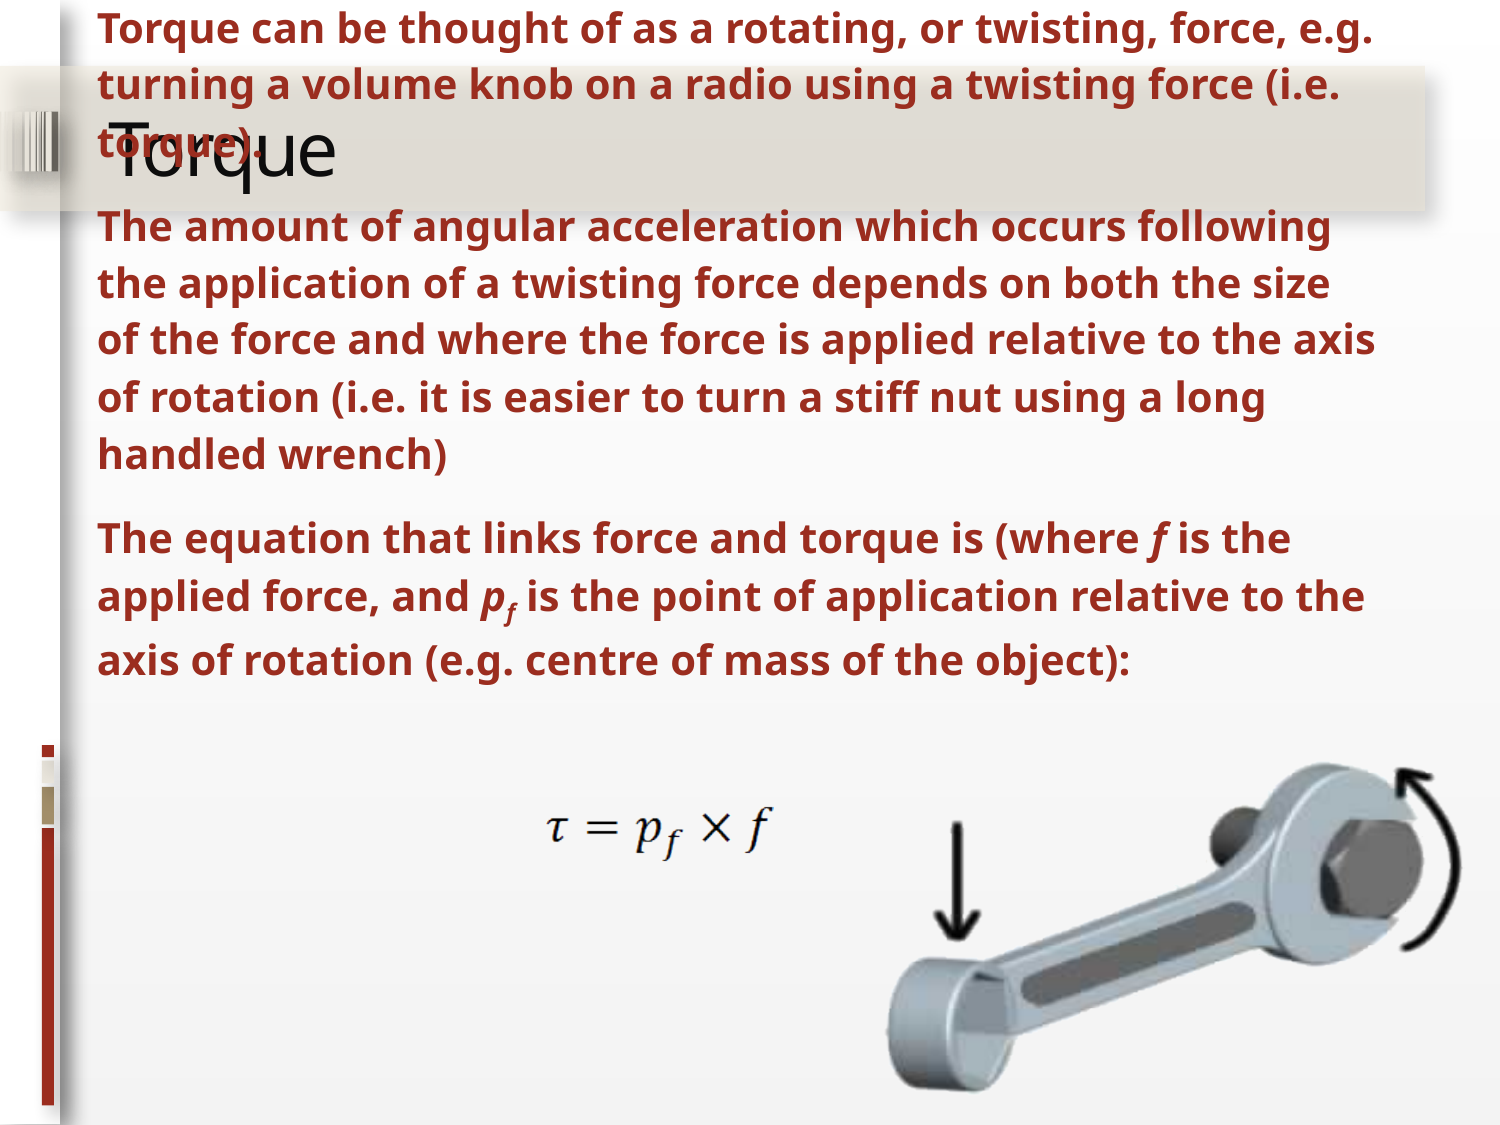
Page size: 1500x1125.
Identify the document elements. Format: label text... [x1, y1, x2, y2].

picture [546, 796, 774, 871]
text_box Torque [93, 93, 1395, 142]
text_box [0, 0, 1500, 75]
text_box [733, 75, 767, 87]
list Torque can be thought of as a rotating, or twisting, force, e.g. turning a volume knob on a radio using a twisting force (i.e. torque). The amount of angular acceleration which occurs following the application of a twisting force depends on both the size of the force and where the force is applied relative to the axis of rotation (i.e. it is easier to turn a stiff nut using a long handled wrench) The equation that links force and torque is (where f is the applied force, and pf is the point of application relative to the axis of rotation (e.g. centre of mass of the object): [82, 234, 1395, 528]
text_box Torque [93, 154, 1395, 165]
picture [831, 726, 1466, 1122]
text_box Torque [93, 166, 1395, 234]
text_box Torque [93, 149, 1395, 153]
